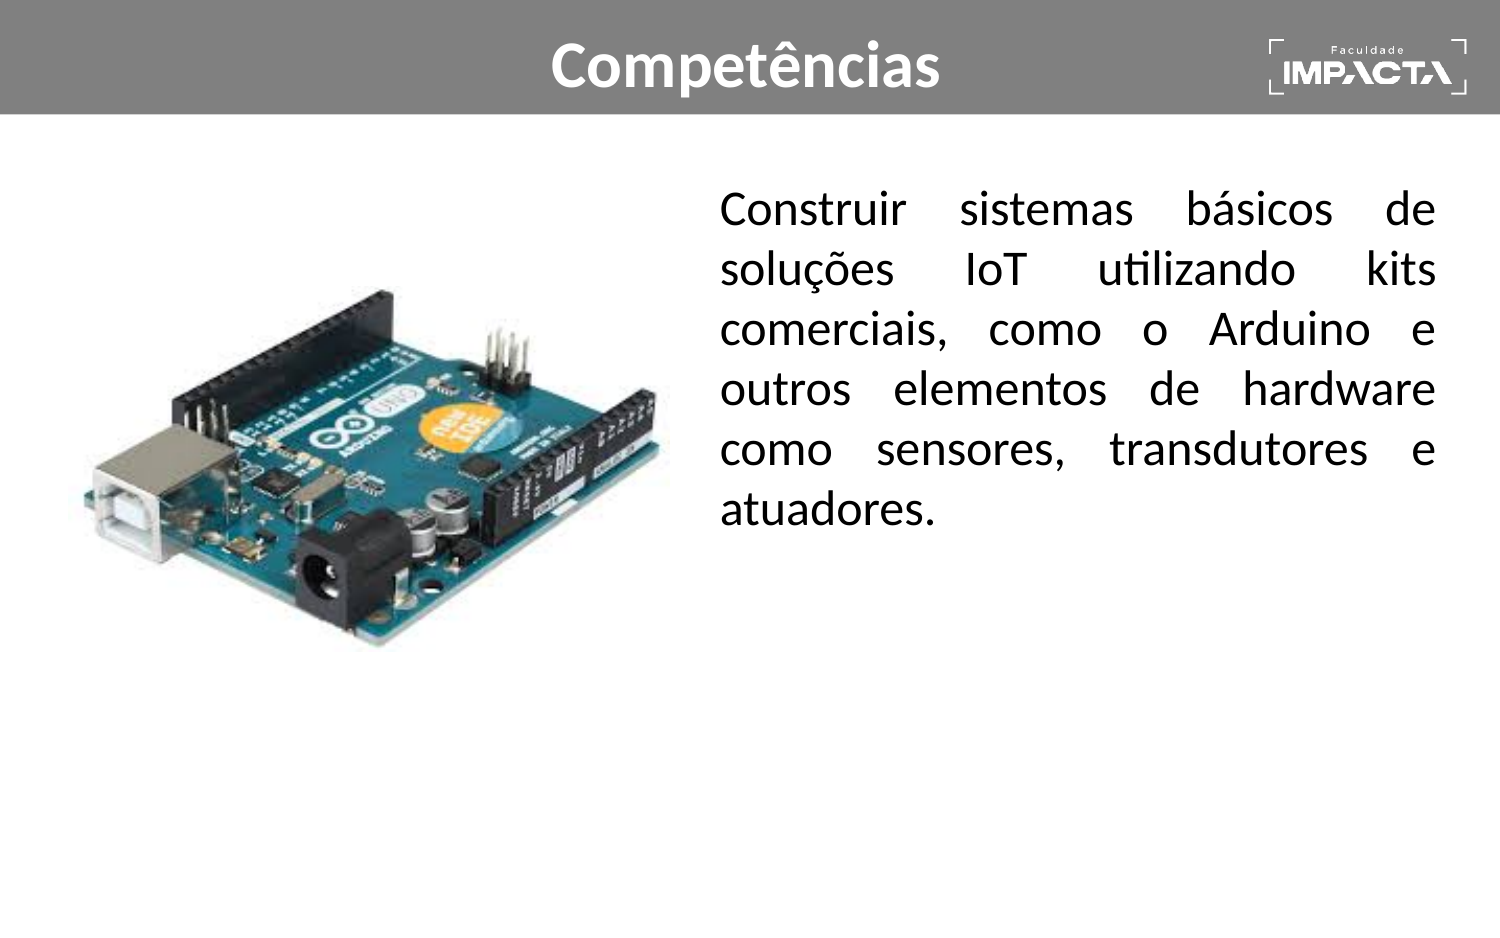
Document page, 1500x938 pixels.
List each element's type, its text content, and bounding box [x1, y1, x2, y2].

text_box [0, 0, 1500, 116]
picture [1258, 32, 1477, 101]
text_box Competências [549, 20, 951, 101]
list Construir sistemas básicos de soluções IoT utilizando kits comerciais, como o Arduino e outros elementos de hardware como sensores, transdutores e atuadores. [705, 167, 1452, 572]
picture [67, 285, 670, 652]
